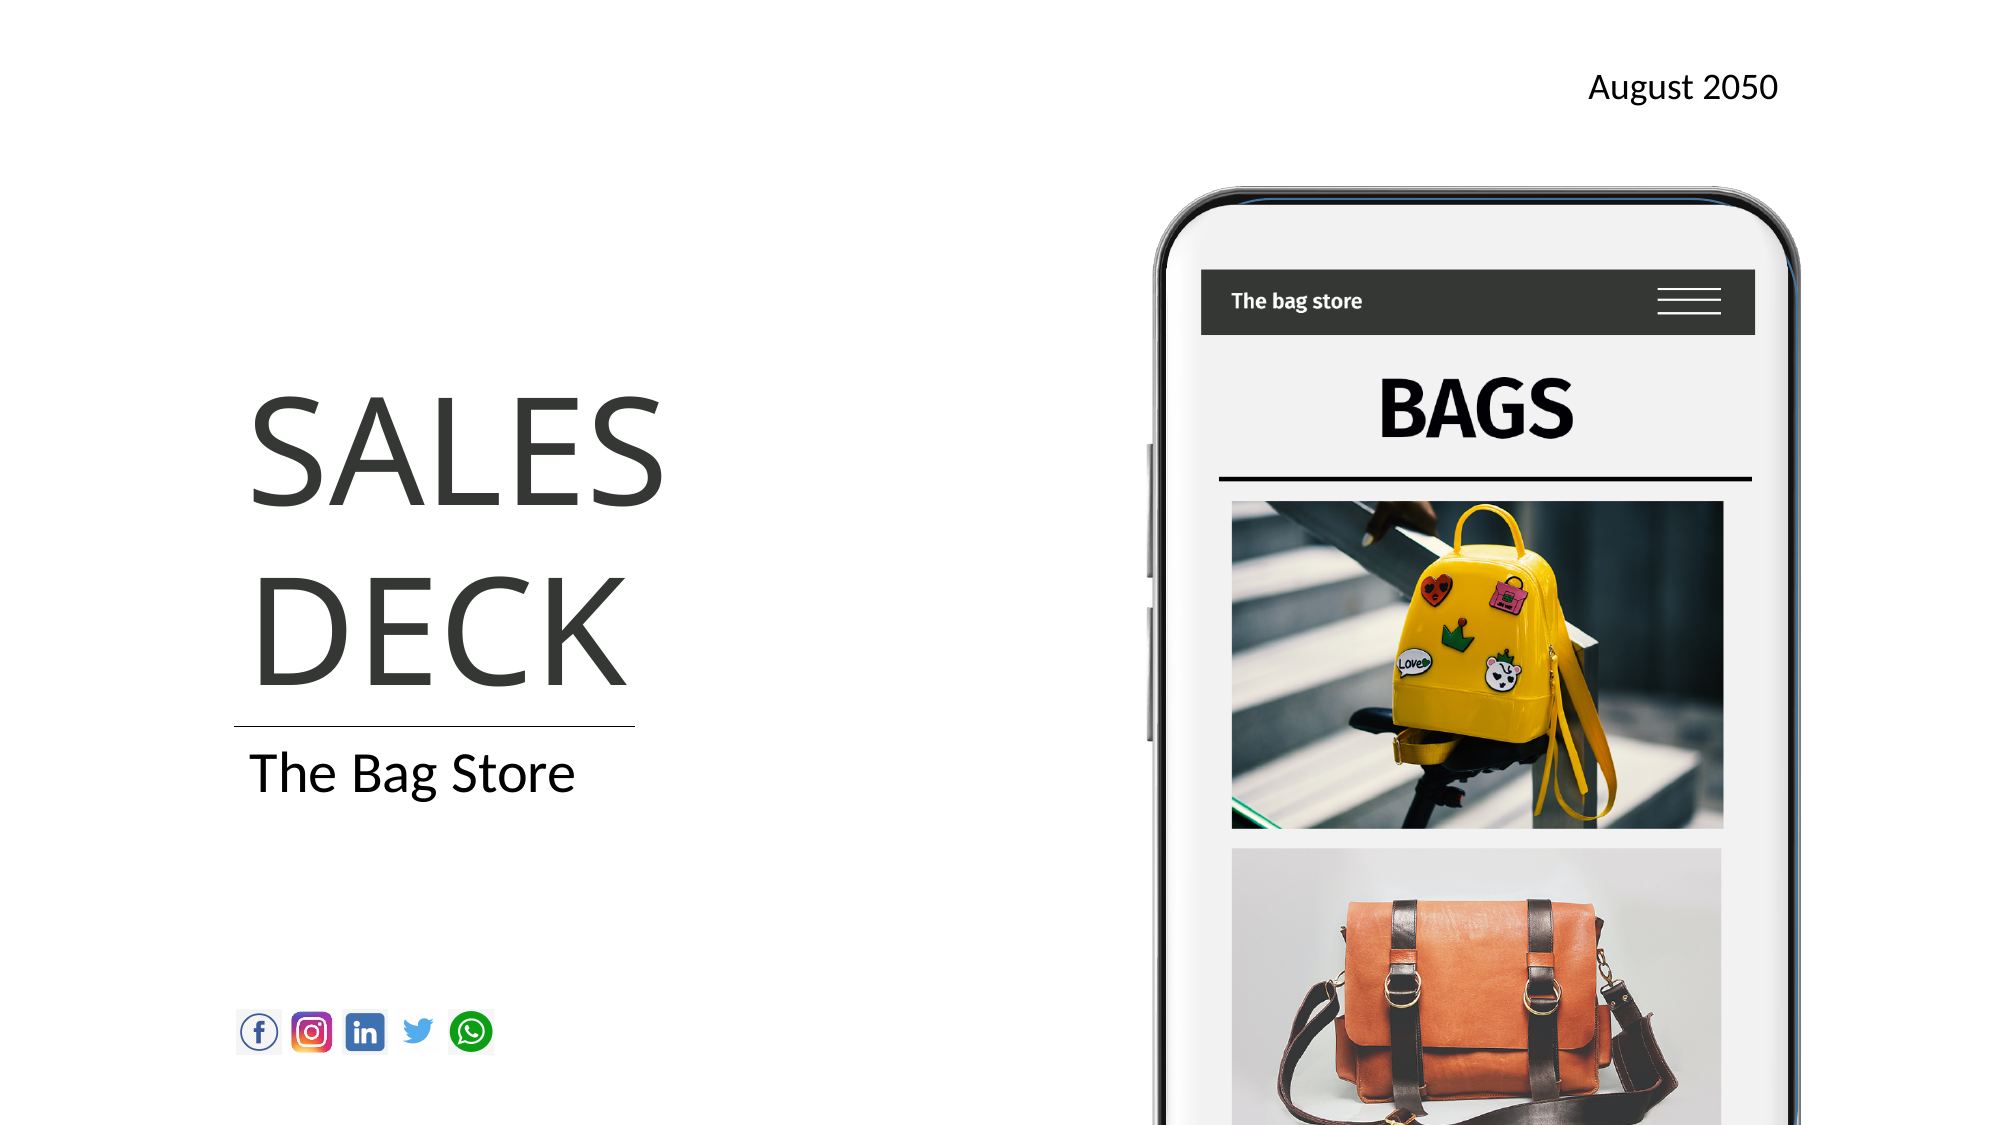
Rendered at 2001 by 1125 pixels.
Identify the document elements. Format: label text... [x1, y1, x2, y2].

picture [930, 0, 2000, 1125]
picture [236, 1009, 282, 1055]
picture [395, 1008, 441, 1054]
picture [448, 1009, 494, 1055]
picture [289, 1009, 335, 1055]
text_box SALES DECK [232, 348, 723, 723]
text_box The Bag Store [235, 727, 592, 812]
picture [342, 1009, 388, 1055]
